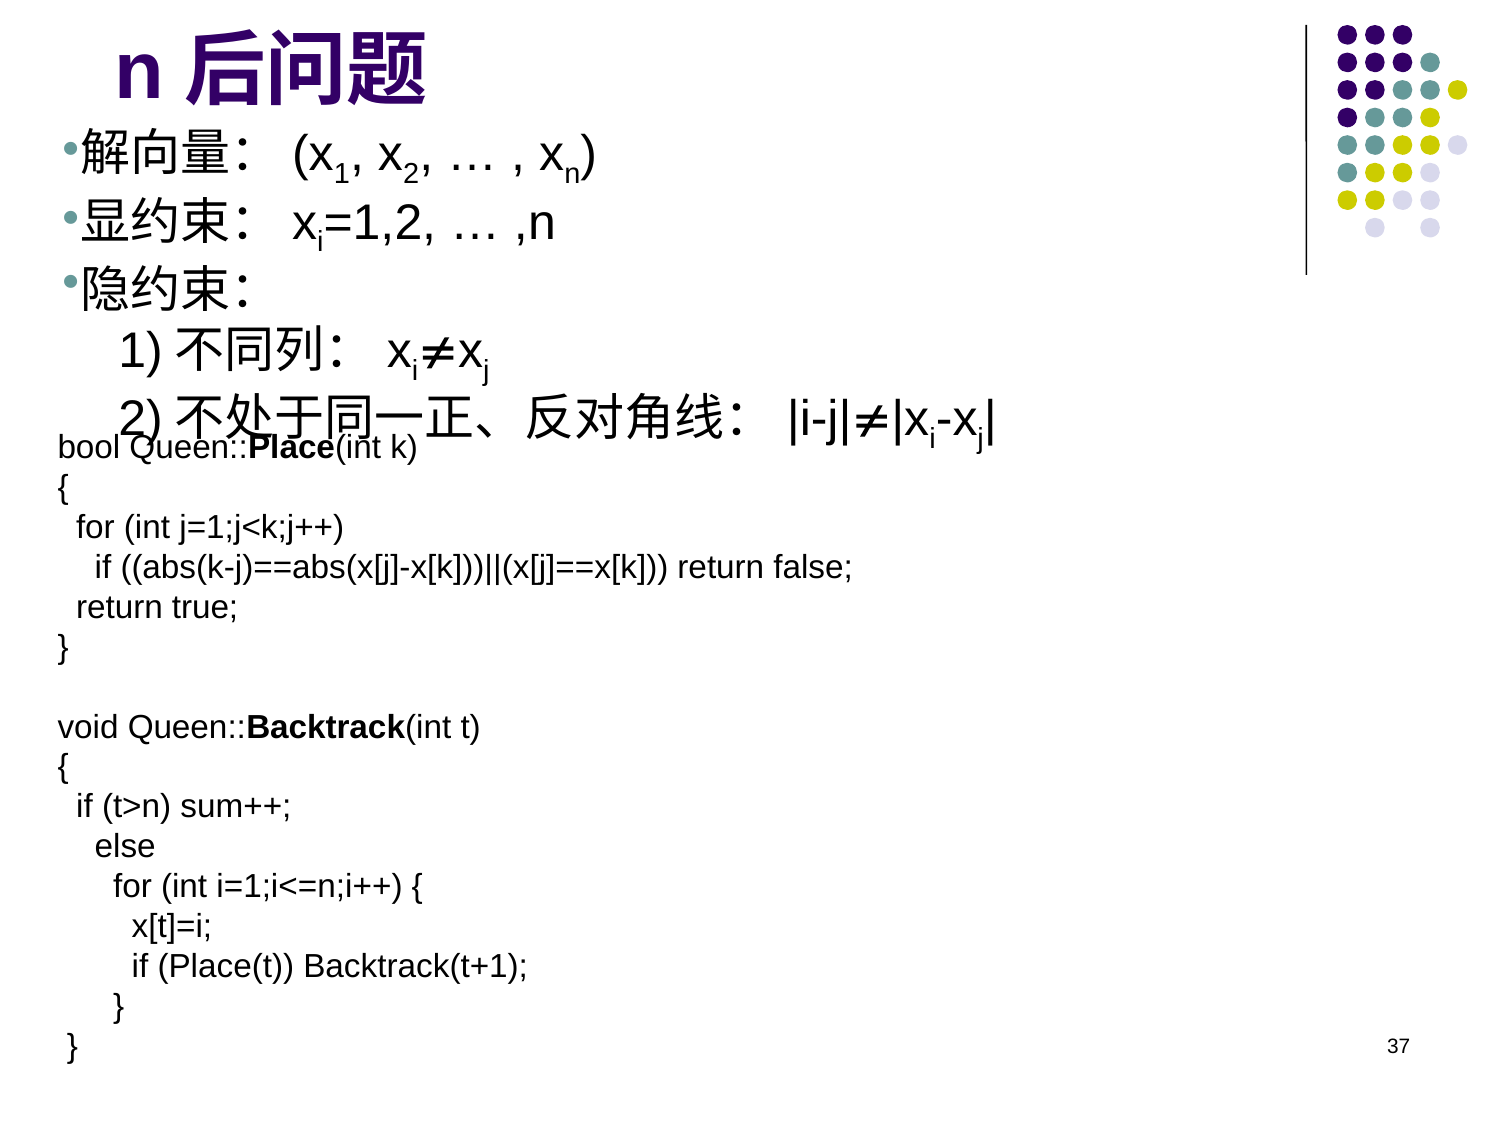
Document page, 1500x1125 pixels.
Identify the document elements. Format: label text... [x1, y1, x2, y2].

text_box 解向量：(x1, x2, … , xn) 显约束：xi=1,2, … ,n 隐约束： 1)不同列：xixj 2)不处于同一正、反对角线：|i-j||xi-xj| [47, 113, 1012, 462]
slide_number 37 [1074, 1025, 1425, 1100]
text_box bool Queen::Place(int k) { for (int j=1;j<k;j++) if ((abs(k-j)==abs(x[j]-x[k]))||(x[j]==x[k])) return false; return true; } void Queen::Backtrack(int t) { if (t>n) sum++; else for (int i=1;i<=n;i++) { x[t]=i; if (Place(t)) Backtrack(t+1); } } [42, 417, 870, 1072]
text_box n后问题 [100, 0, 1376, 132]
